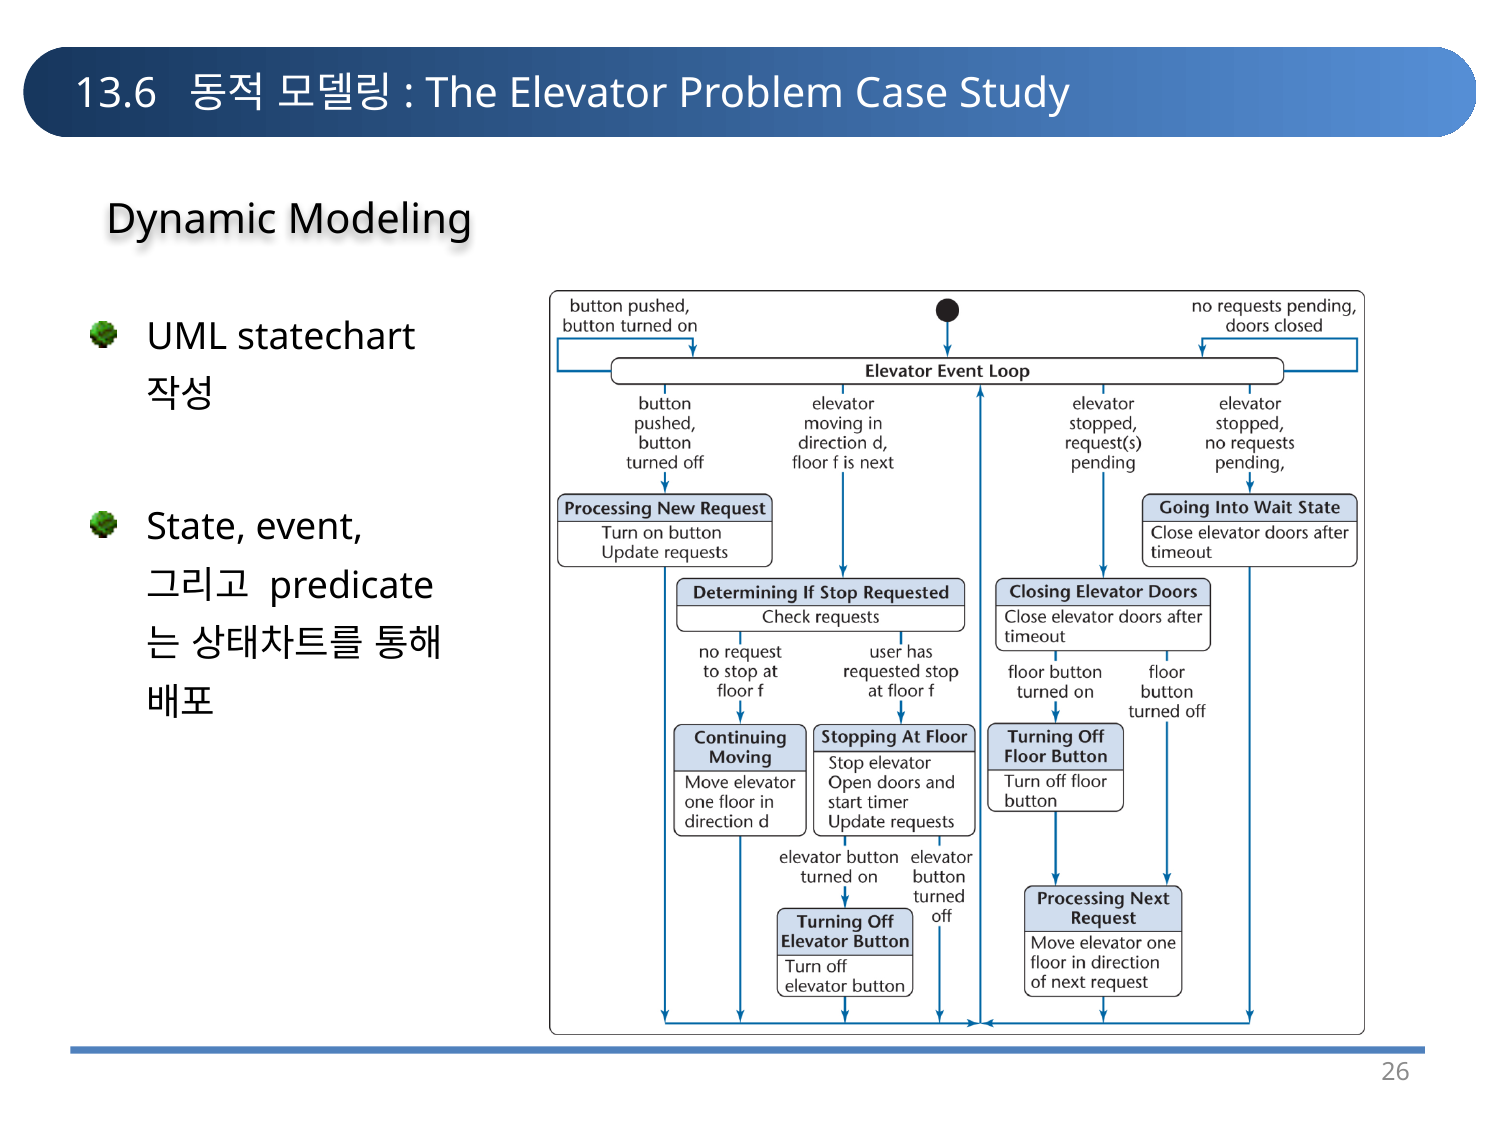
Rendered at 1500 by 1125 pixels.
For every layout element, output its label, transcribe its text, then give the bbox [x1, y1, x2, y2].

list Dynamic Modeling [60, 180, 518, 255]
picture [90, 321, 117, 348]
picture [90, 511, 117, 538]
picture [548, 290, 1365, 1035]
slide_number 26 [1074, 1042, 1425, 1103]
title 13.6 동적 모델링: The Elevator Problem Case Study [59, 56, 1410, 126]
list UML statechart 작성 State, event, 그리고 predicate는 상태차트를 통해 배포 [75, 290, 467, 1005]
